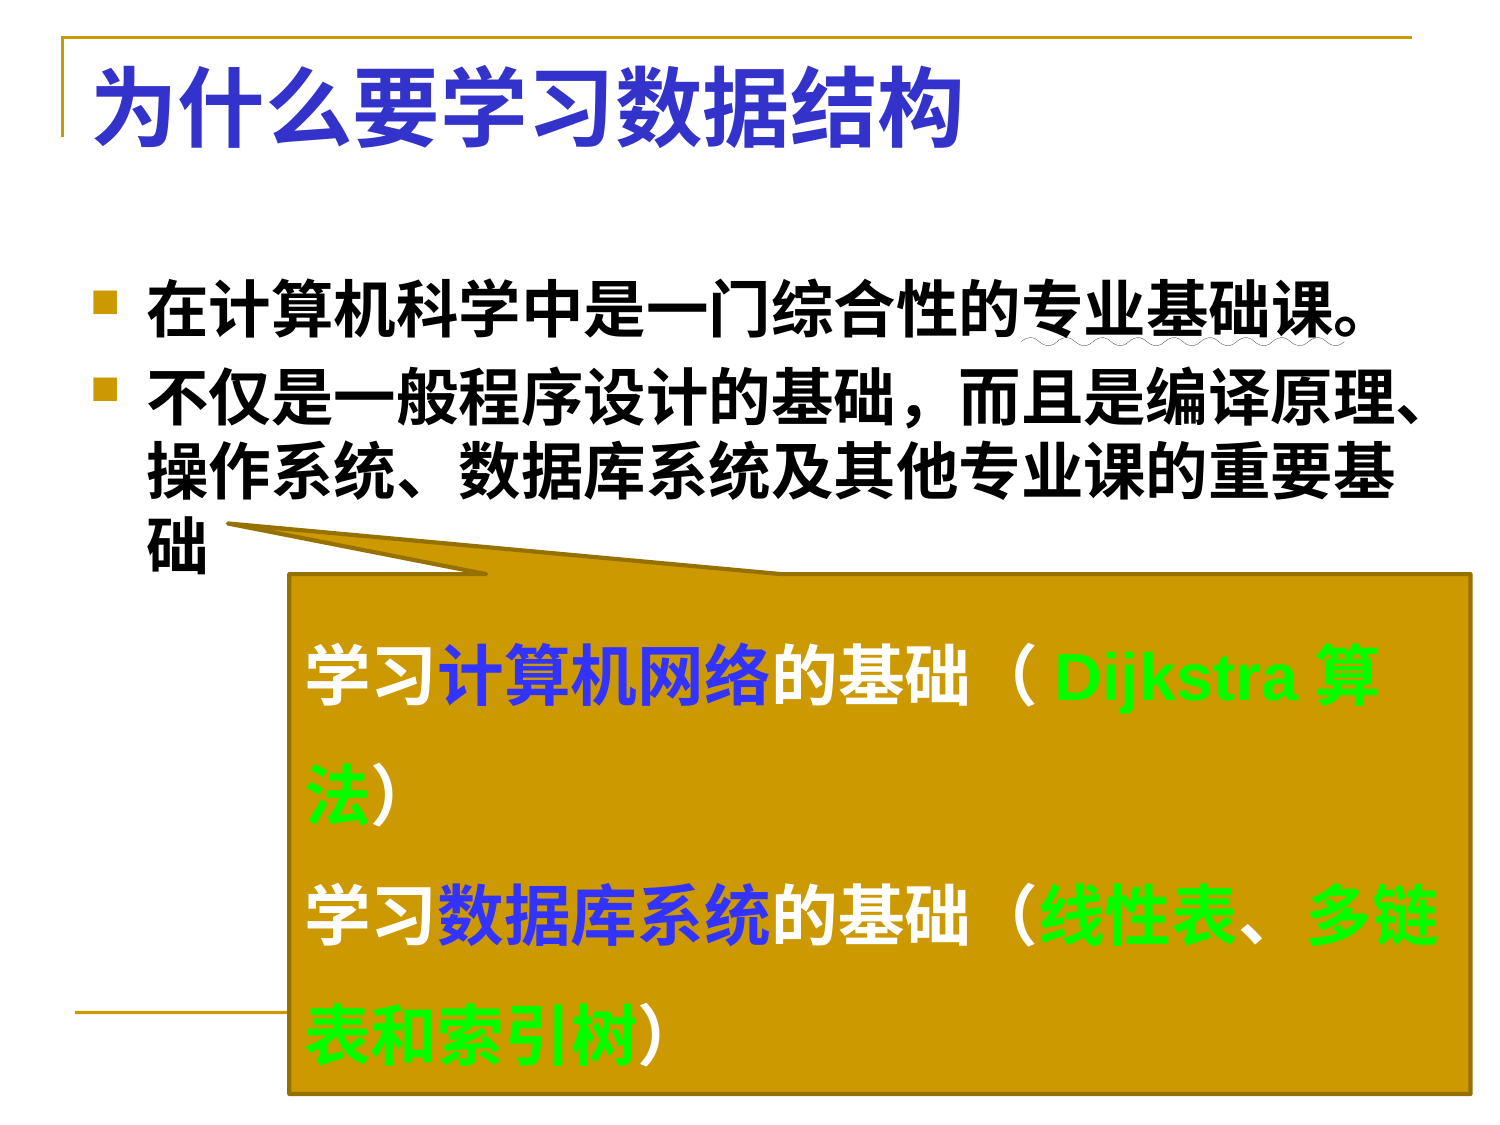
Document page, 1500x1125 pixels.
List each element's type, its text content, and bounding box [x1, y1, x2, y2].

text_box 学习计算机网络的基础（Dijkstra算法） 学习数据库系统的基础（线性表、多链表和索引树） [225, 521, 1473, 1097]
title 为什么要学习数据结构 [75, 45, 1425, 233]
list 在计算机科学中是一门综合性的专业基础课。 不仅是一般程序设计的基础，而且是编译原理、操作系统、数据库系统及其他专业课的重要基础 [75, 262, 1425, 1006]
